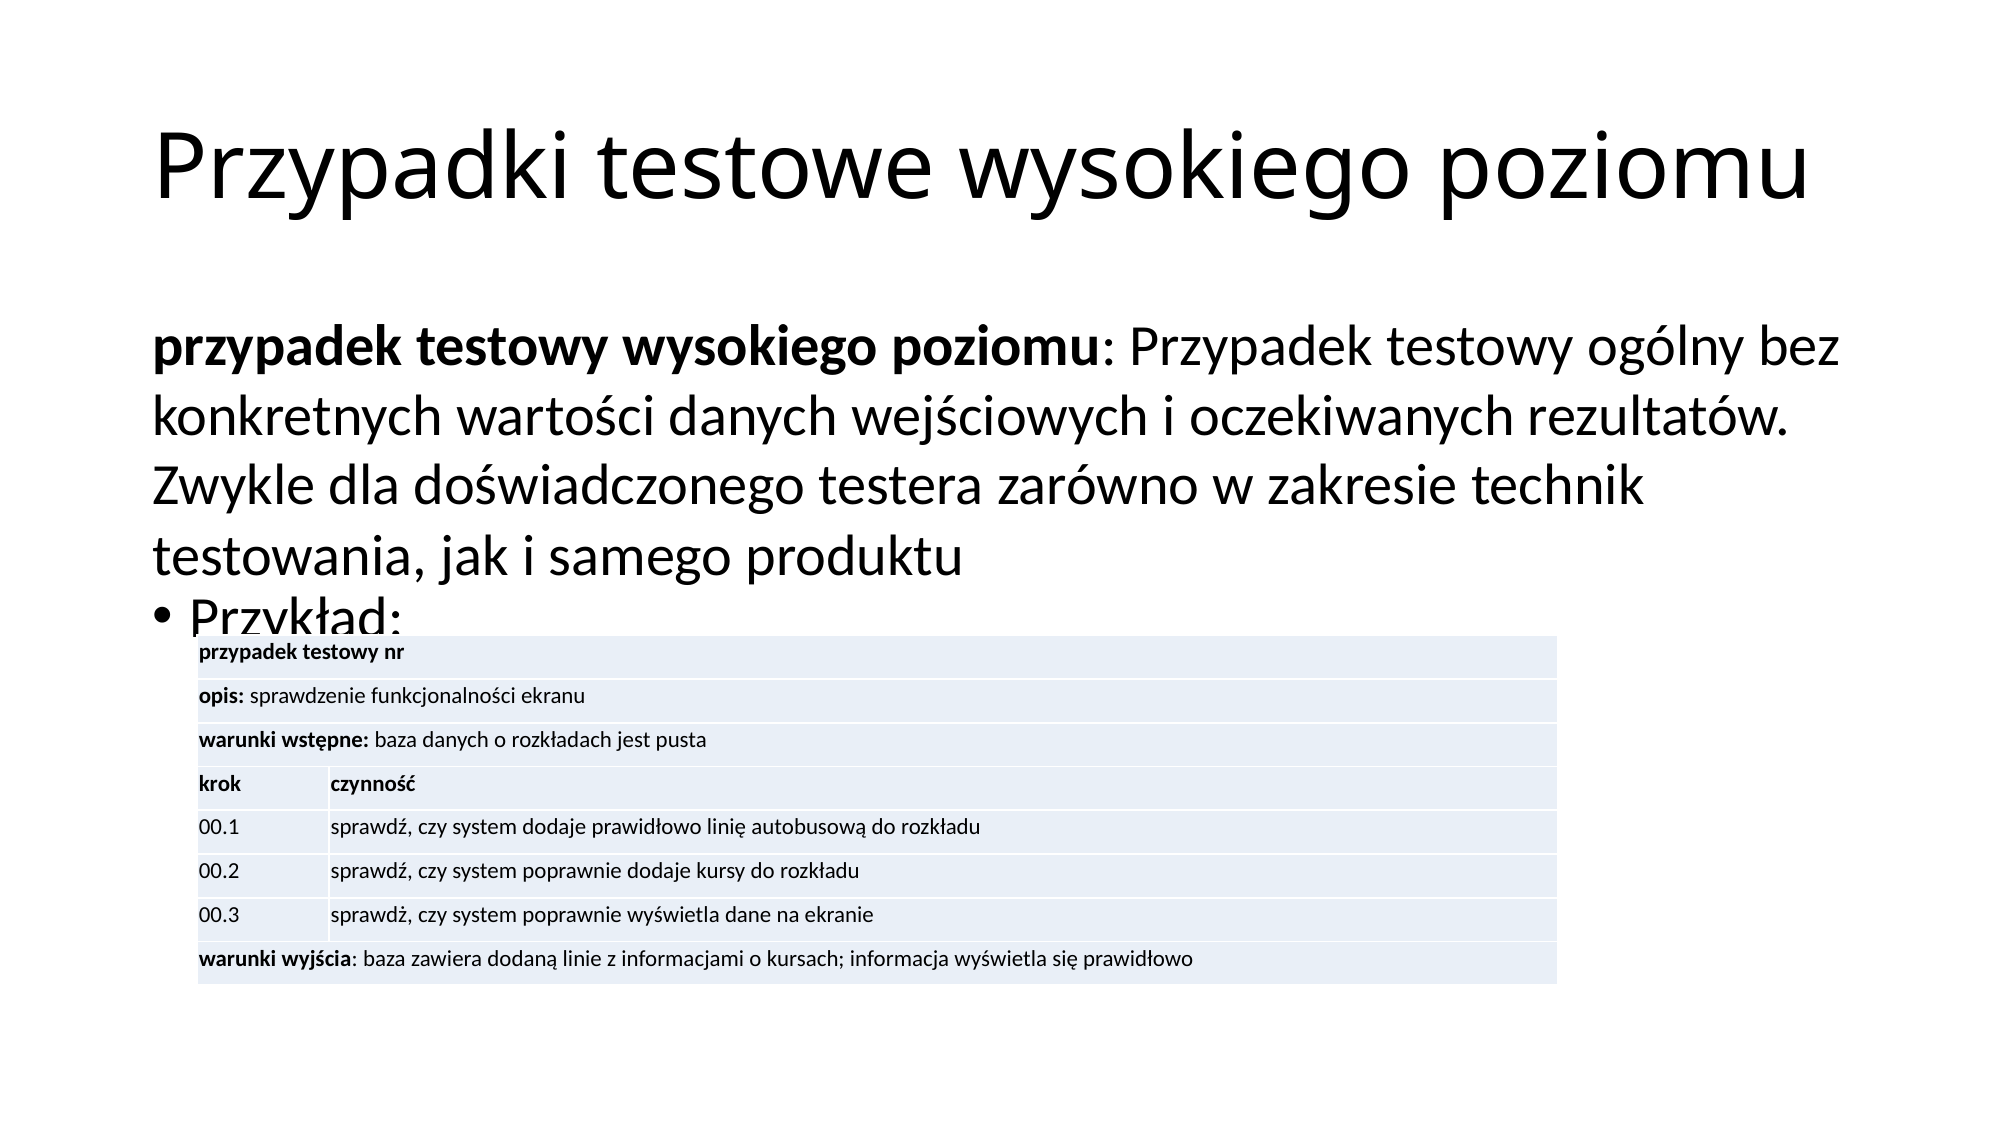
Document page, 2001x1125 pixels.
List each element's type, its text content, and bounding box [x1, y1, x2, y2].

table_cell opis: sprawdzenie funkcjonalności ekranu [198, 680, 1557, 722]
table_cell 00.1 [198, 811, 328, 853]
table_cell 00.3 [198, 899, 328, 941]
table_cell sprawdź, czy system poprawnie dodaje kursy do rozkładu [330, 855, 1557, 897]
text_box Przypadki testowe wysokiego poziomu [137, 59, 1863, 278]
text_box przypadek testowy wysokiego poziomu: Przypadek testowy ogólny bez konkretnych wartości danych wejściowych i oczekiwanych rezultatów. Zwykle dla doświadczonego testera zarówno w zakresie technik testowania, jak i samego produktu Przykład: [137, 299, 1863, 1014]
table_cell krok [198, 767, 328, 809]
table_cell 00.2 [198, 855, 328, 897]
table_cell warunki wyjścia: baza zawiera dodaną linie z informacjami o kursach; informacja wyświetla się prawidłowo [198, 942, 1557, 984]
table_cell czynność [330, 767, 1557, 809]
table_header przypadek testowy nr [198, 636, 1557, 678]
table_cell sprawdż, czy system poprawnie wyświetla dane na ekranie [330, 899, 1557, 941]
table_cell sprawdź, czy system dodaje prawidłowo linię autobusową do rozkładu [330, 811, 1557, 853]
table_cell warunki wstępne: baza danych o rozkładach jest pusta [198, 724, 1557, 766]
